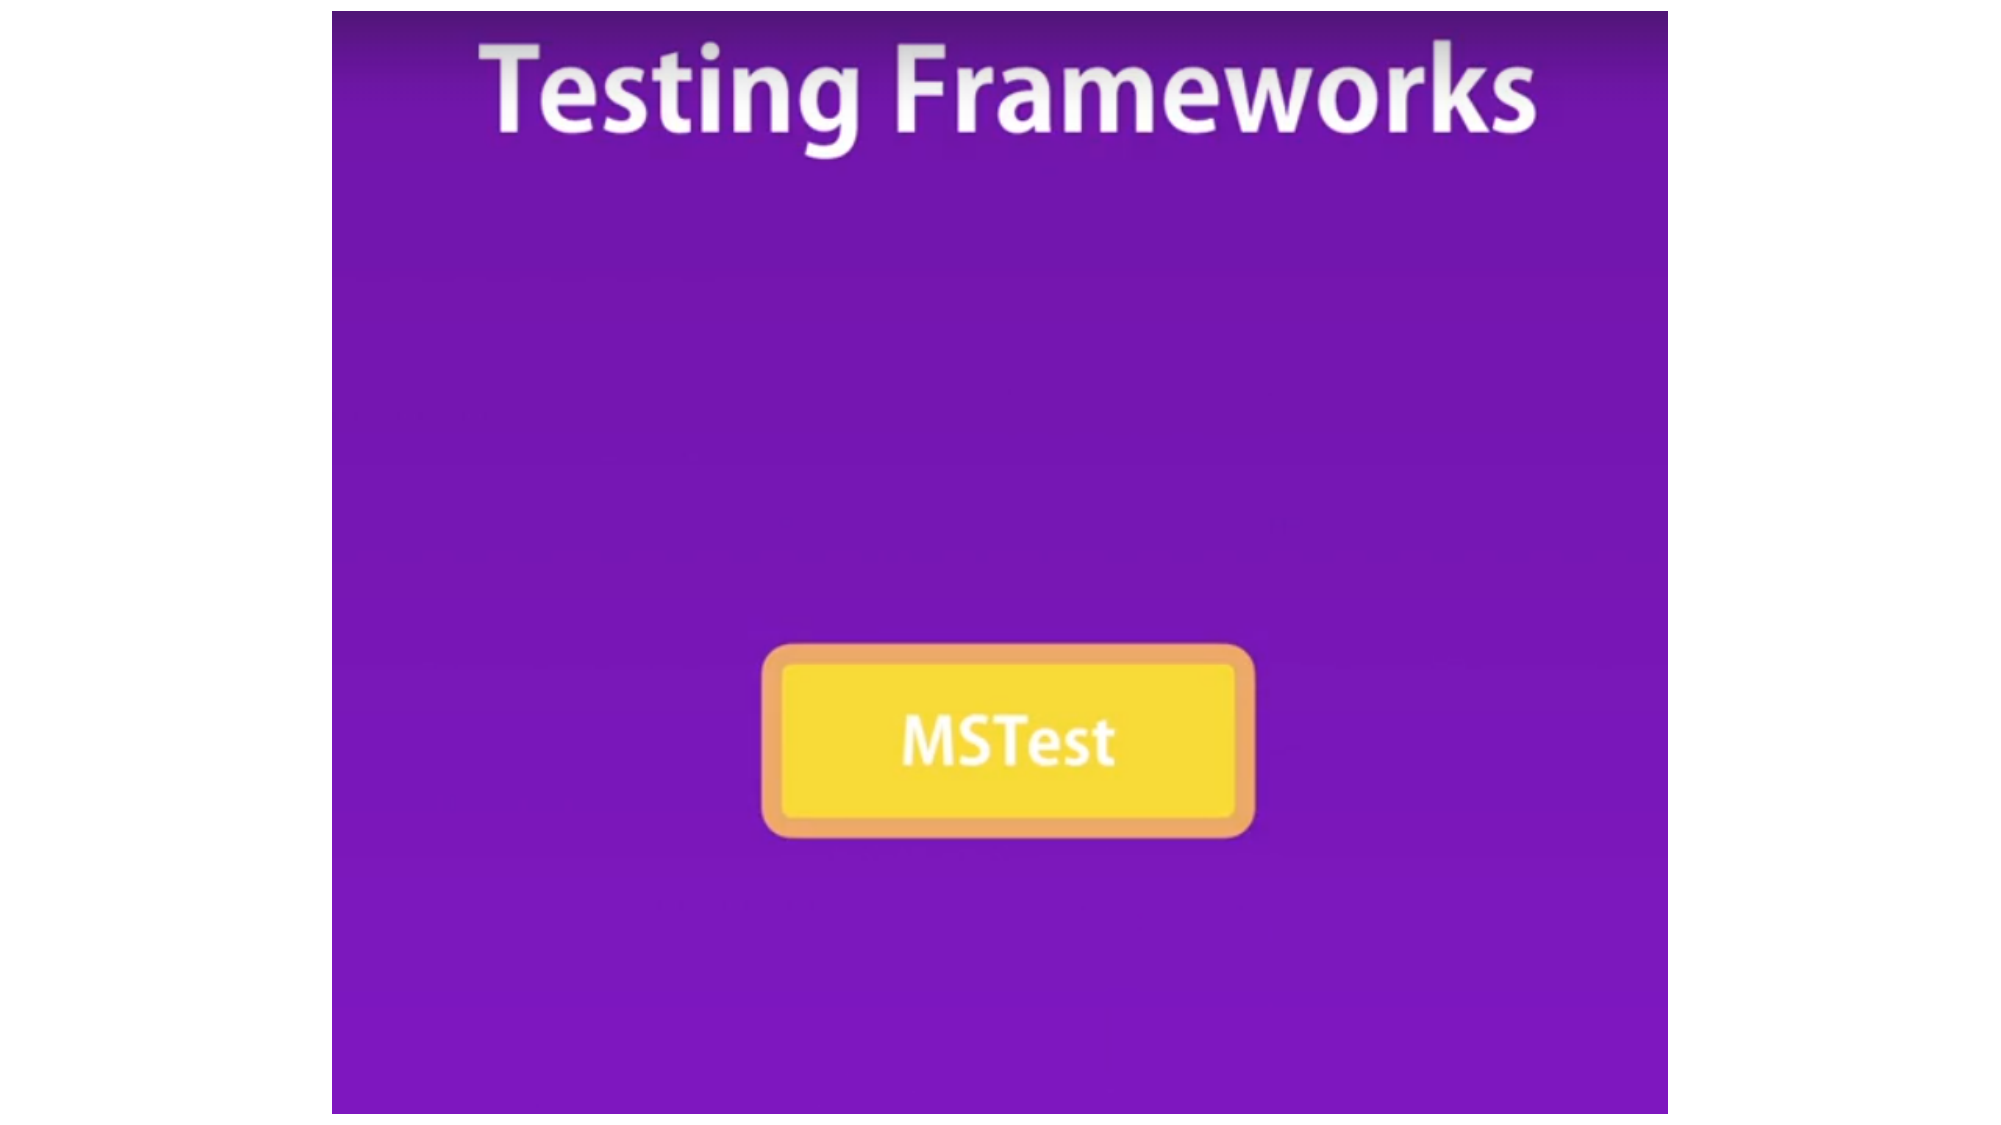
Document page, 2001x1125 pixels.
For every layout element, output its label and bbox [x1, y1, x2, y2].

picture [331, 11, 1668, 1114]
